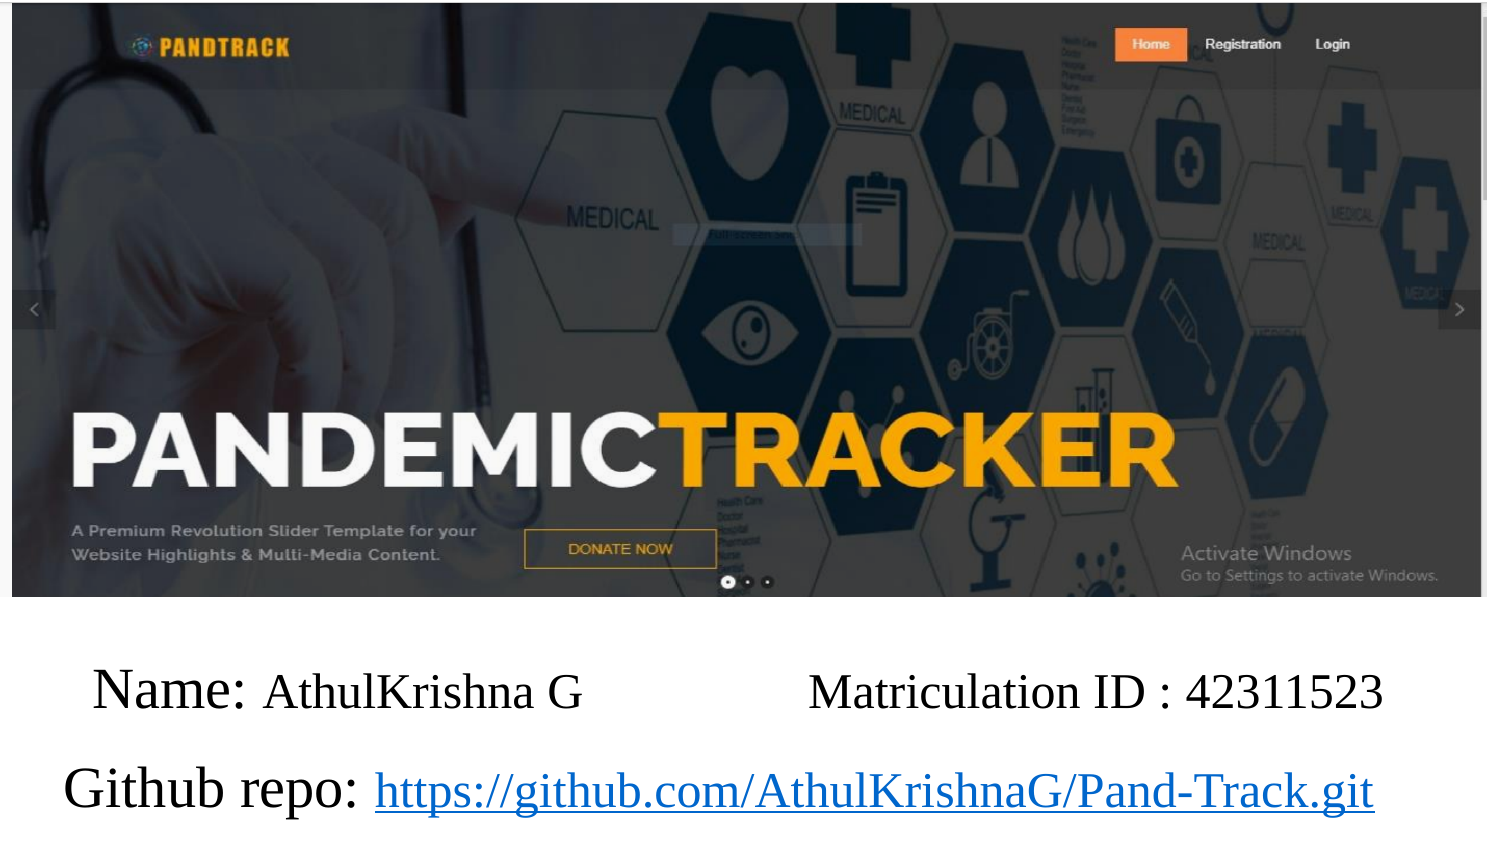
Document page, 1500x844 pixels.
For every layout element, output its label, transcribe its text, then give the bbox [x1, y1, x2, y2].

text_box Github repo: https://github.com/AthulKrishnaG/Pand-Track.git [34, 741, 1425, 827]
text_box Name: AthulKrishna G Matriculation ID : 42311523 [63, 642, 1401, 728]
picture [0, 0, 1487, 597]
